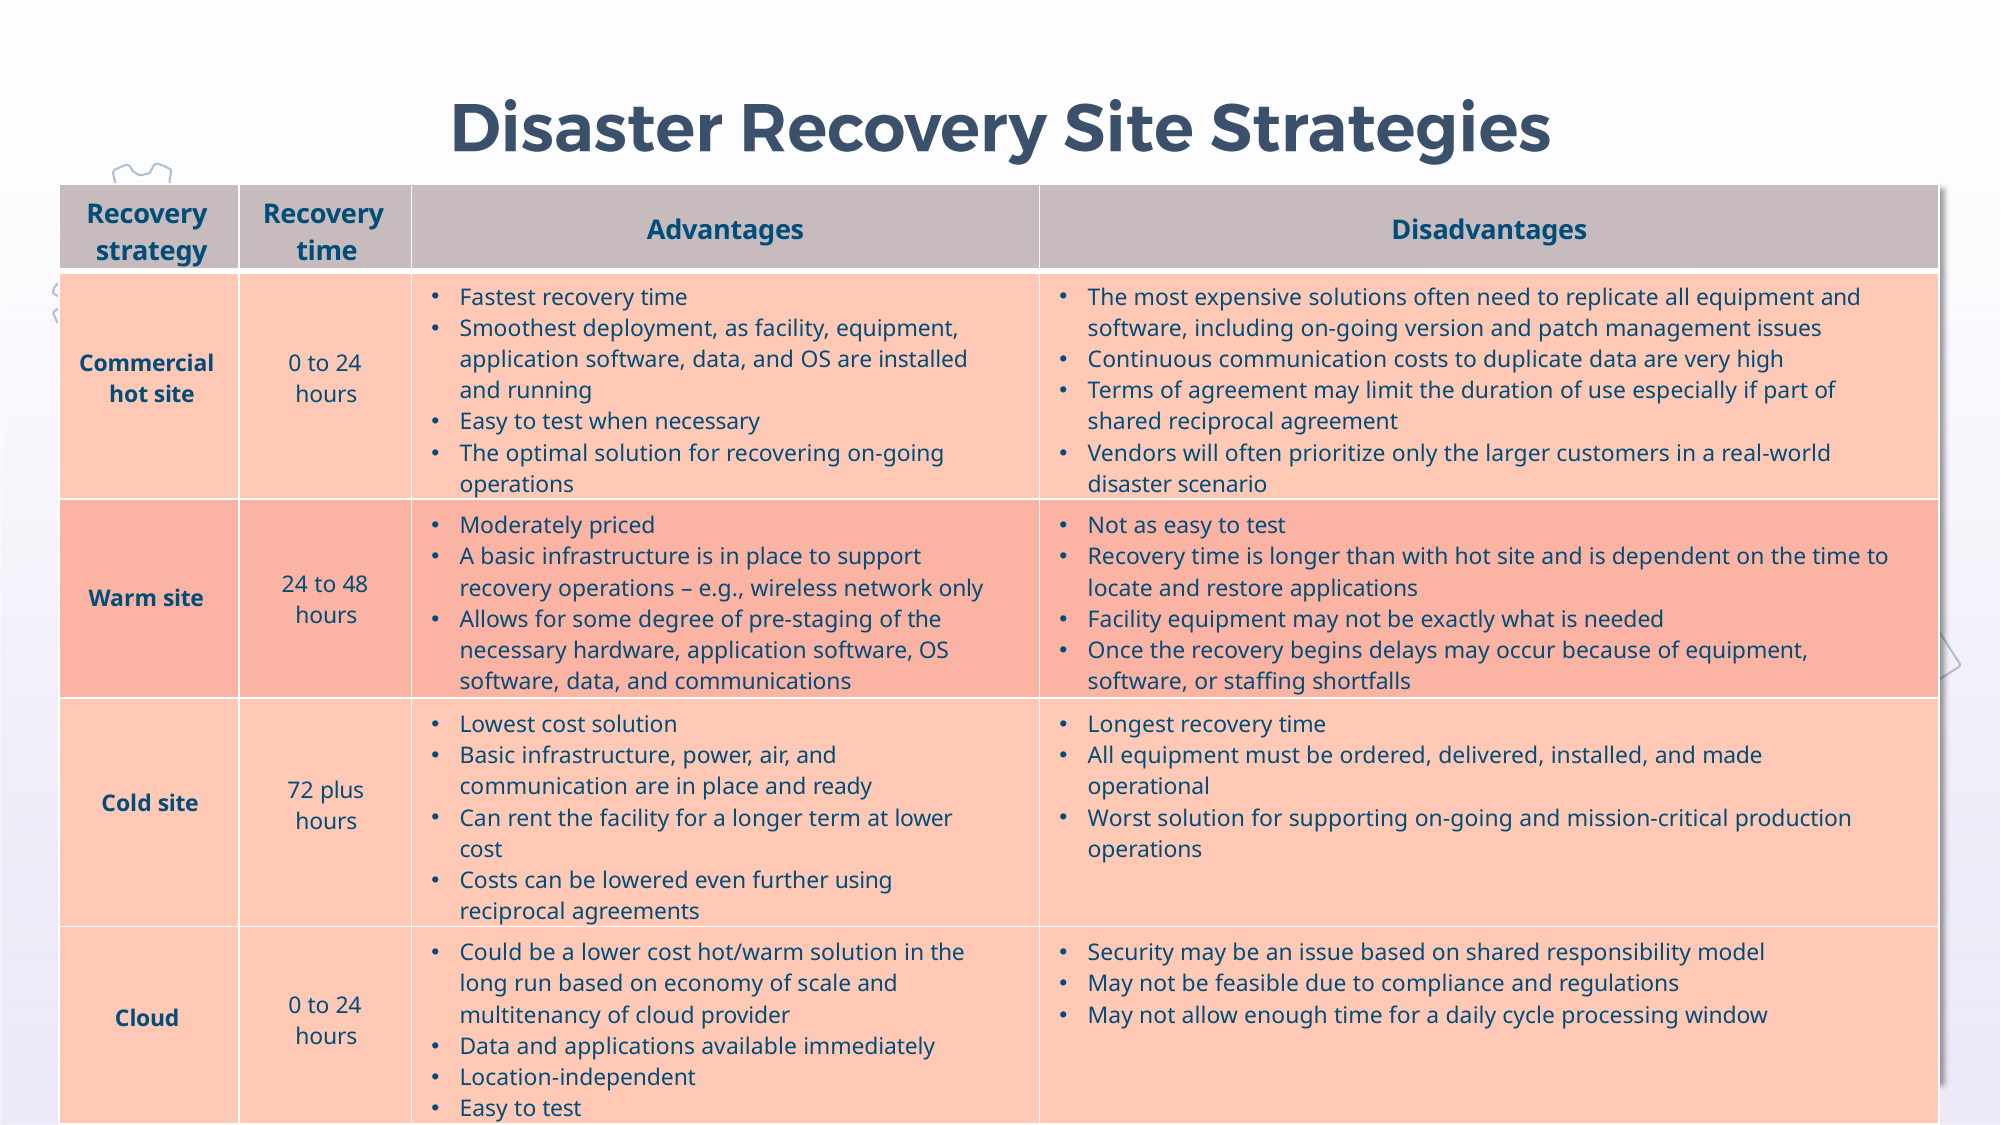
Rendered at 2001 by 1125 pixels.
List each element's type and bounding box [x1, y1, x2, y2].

picture [448, 86, 1585, 169]
text_box [0, 0, 2000, 1125]
picture [53, 179, 1958, 1096]
